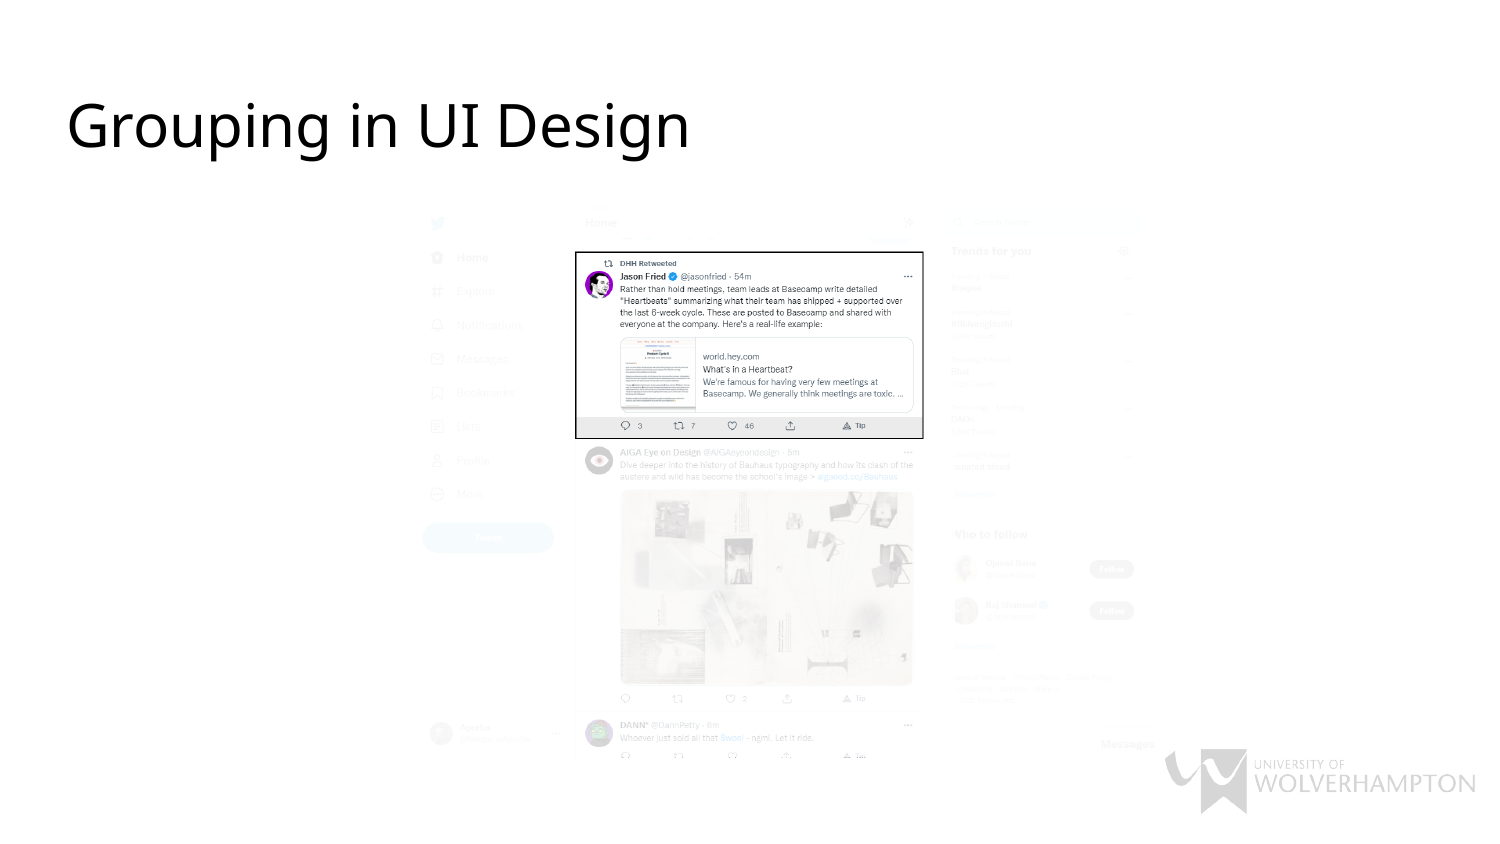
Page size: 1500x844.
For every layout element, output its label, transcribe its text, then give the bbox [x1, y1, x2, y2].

title Grouping in UI Design [51, 72, 1449, 176]
picture [409, 206, 1156, 758]
